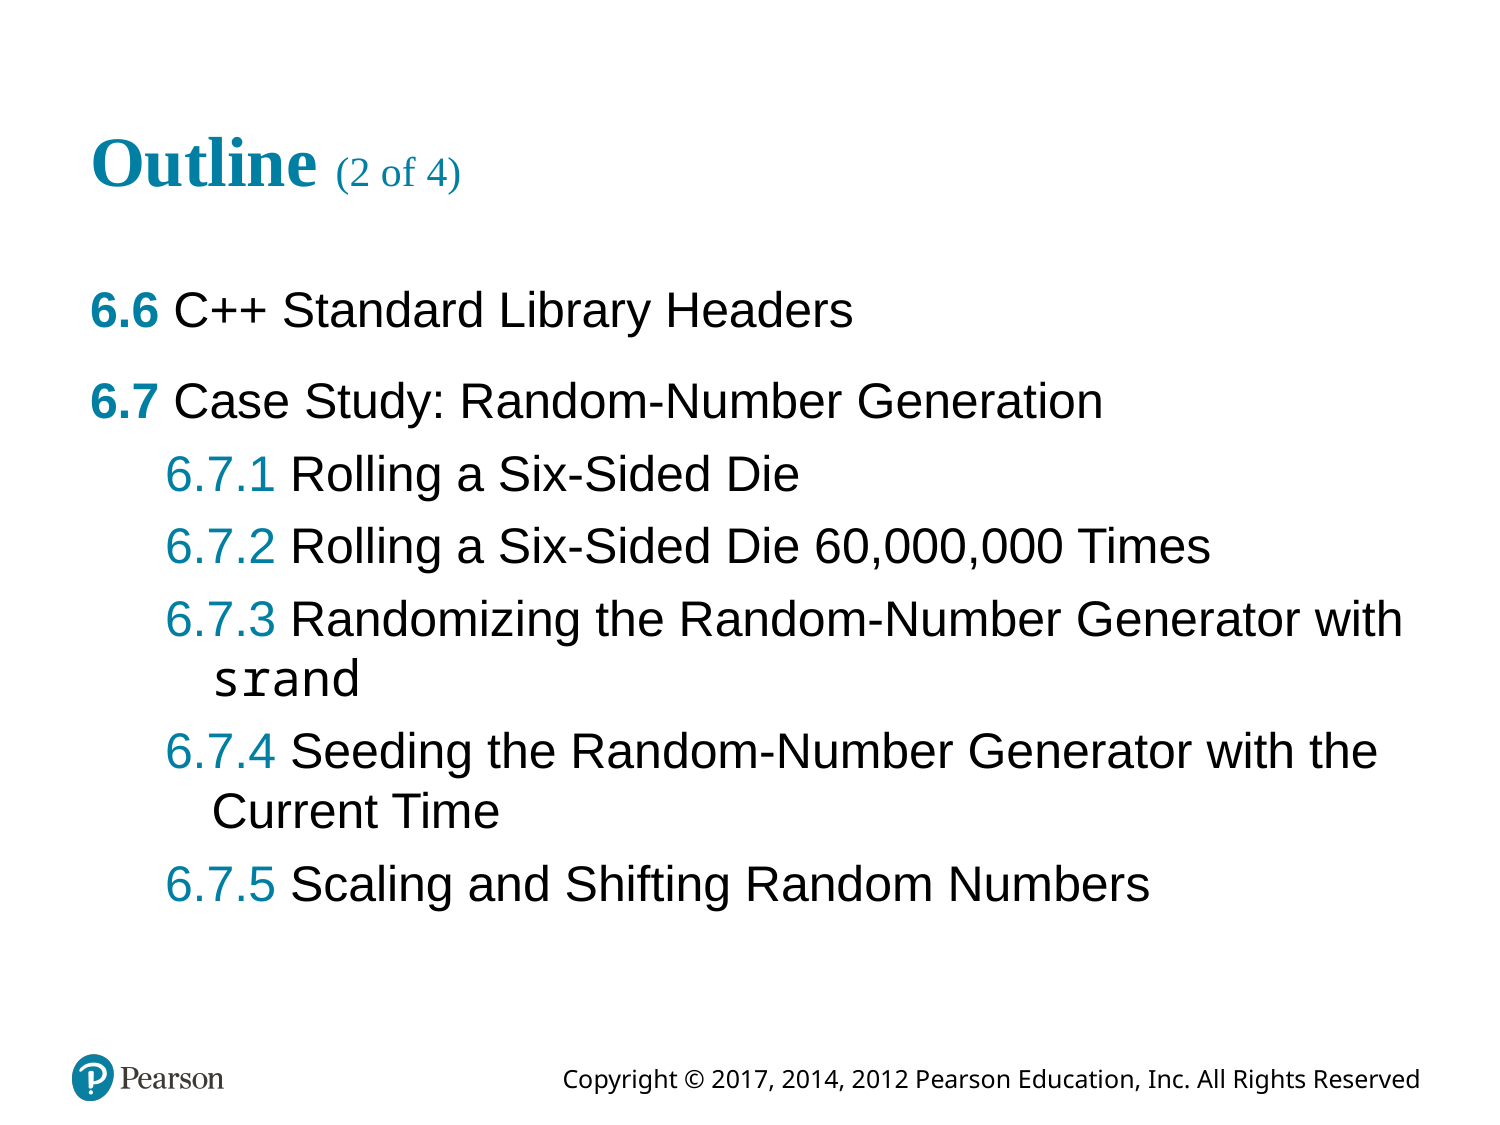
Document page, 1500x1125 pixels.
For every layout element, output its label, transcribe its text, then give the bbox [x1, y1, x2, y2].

list 6.6 C++ Standard Library Headers 6.7 Case Study: Random-Number Generation 6.7.1 Rolling a Six-Sided Die 6.7.2 Rolling a Six-Sided Die 60,000,000 Times 6.7.3 Randomizing the Random-Number Generator with srand 6.7.4 Seeding the Random-Number Generator with the Current Time 6.7.5 Scaling and Shifting Random Numbers [75, 262, 1425, 1005]
picture [80, 1063, 106, 1088]
title Outline (2 of 4) [75, 35, 1425, 216]
picture [72, 1054, 88, 1070]
picture [98, 1054, 224, 1101]
picture [72, 1087, 83, 1101]
